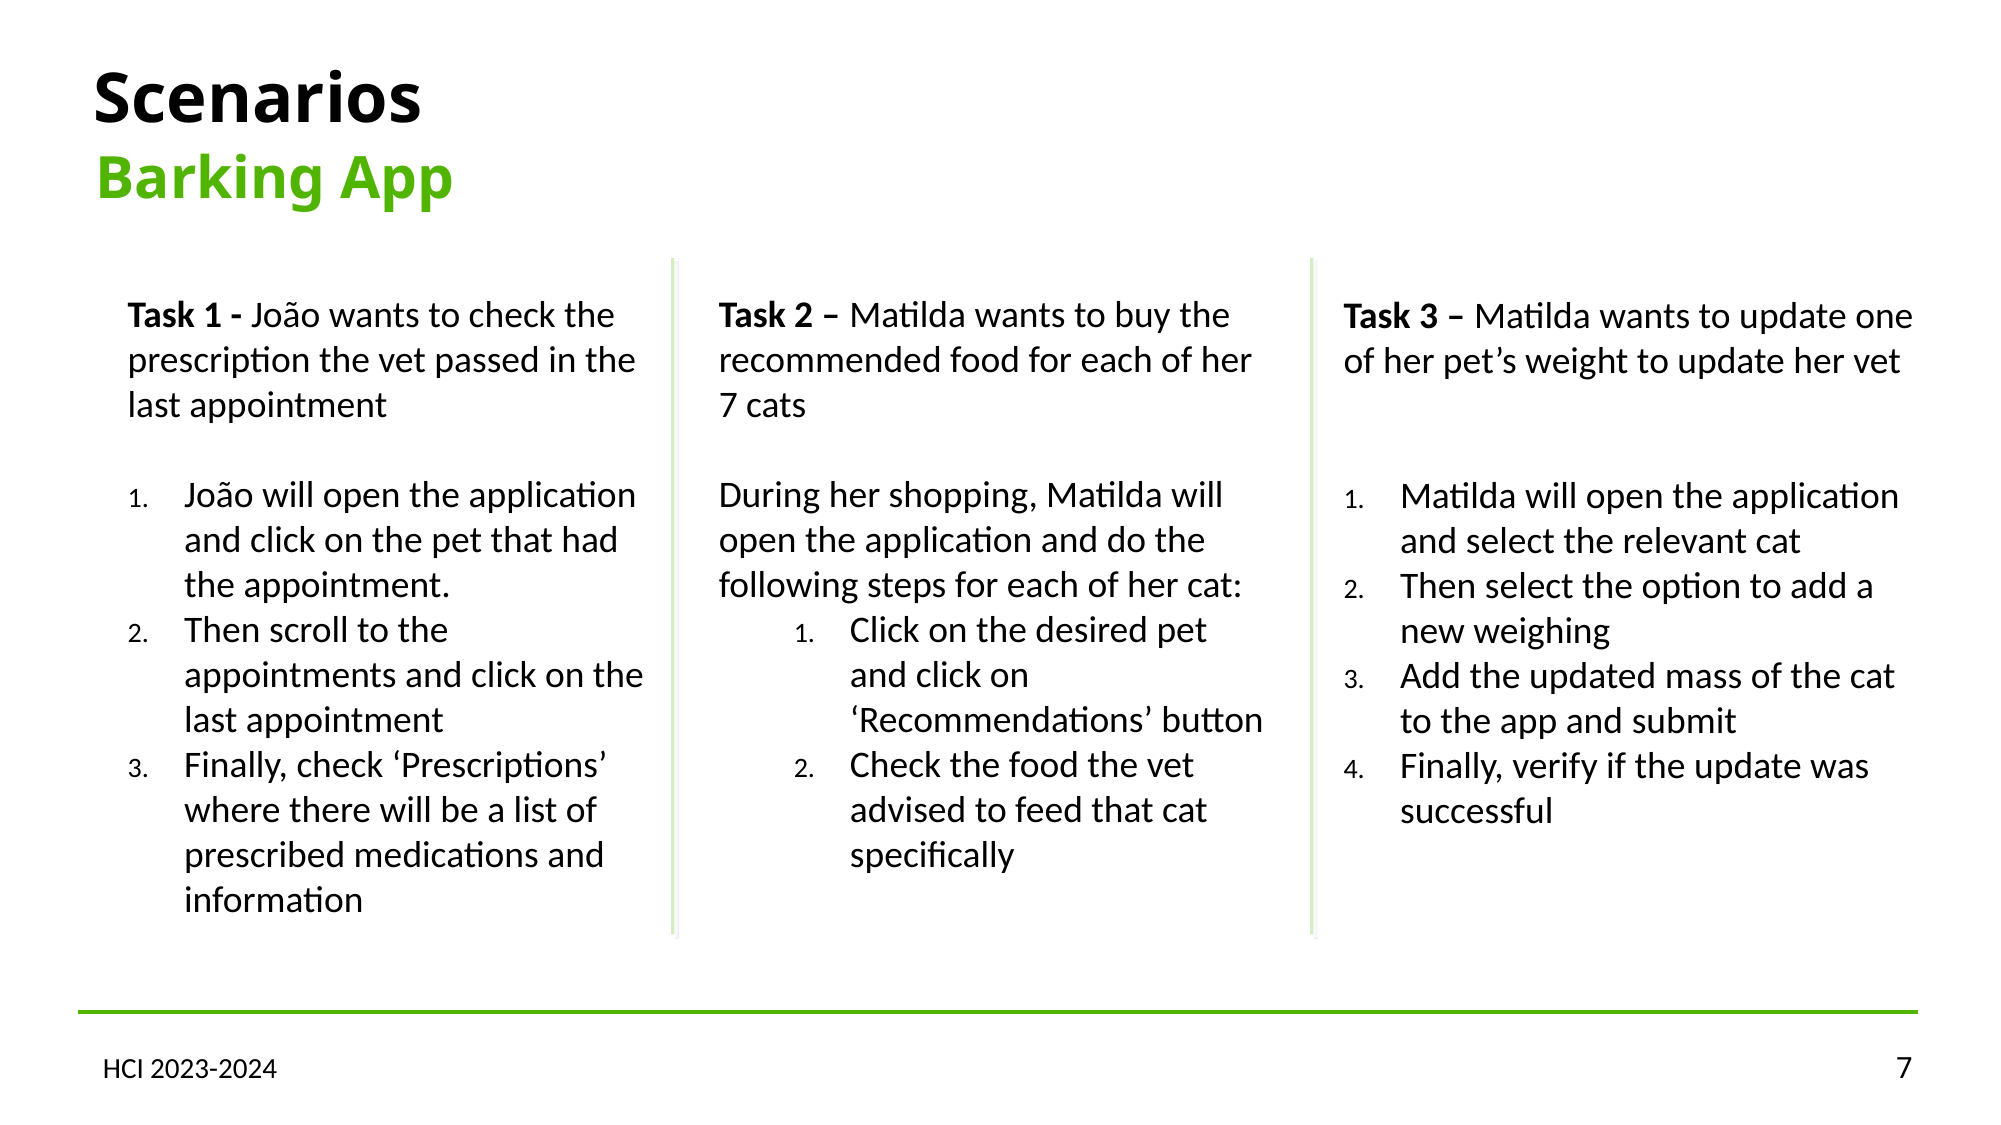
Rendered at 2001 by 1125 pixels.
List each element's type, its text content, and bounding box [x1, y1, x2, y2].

text_box HCI 2023-2024 [88, 1041, 631, 1093]
text_box 7 [1807, 1041, 1928, 1093]
text_box Scenarios [78, 54, 1922, 146]
text_box Task 1 - João wants to check the prescription the vet passed in the last appointment João will open the application and click on the pet that had the appointment. Then scroll to the appointments and click on the last appointment Finally, check ‘Prescriptions’ where there will be a list of prescribed medications and information [113, 282, 671, 928]
text_box Task 3 – Matilda wants to update one of her pet’s weight to update her vet Matilda will open the application and select the relevant cat Then select the option to add a new weighing Add the updated mass of the cat to the app and submit Finally, verify if the update was successful [1328, 283, 1937, 928]
text_box Task 2 – Matilda wants to buy the recommended food for each of her 7 cats During her shopping, Matilda will open the application and do the following steps for each of her cat: Click on the desired pet and click on ‘Recommendations’ button Check the food the vet advised to feed that cat specifically [703, 282, 1285, 928]
text_box Barking App [95, 140, 1922, 281]
